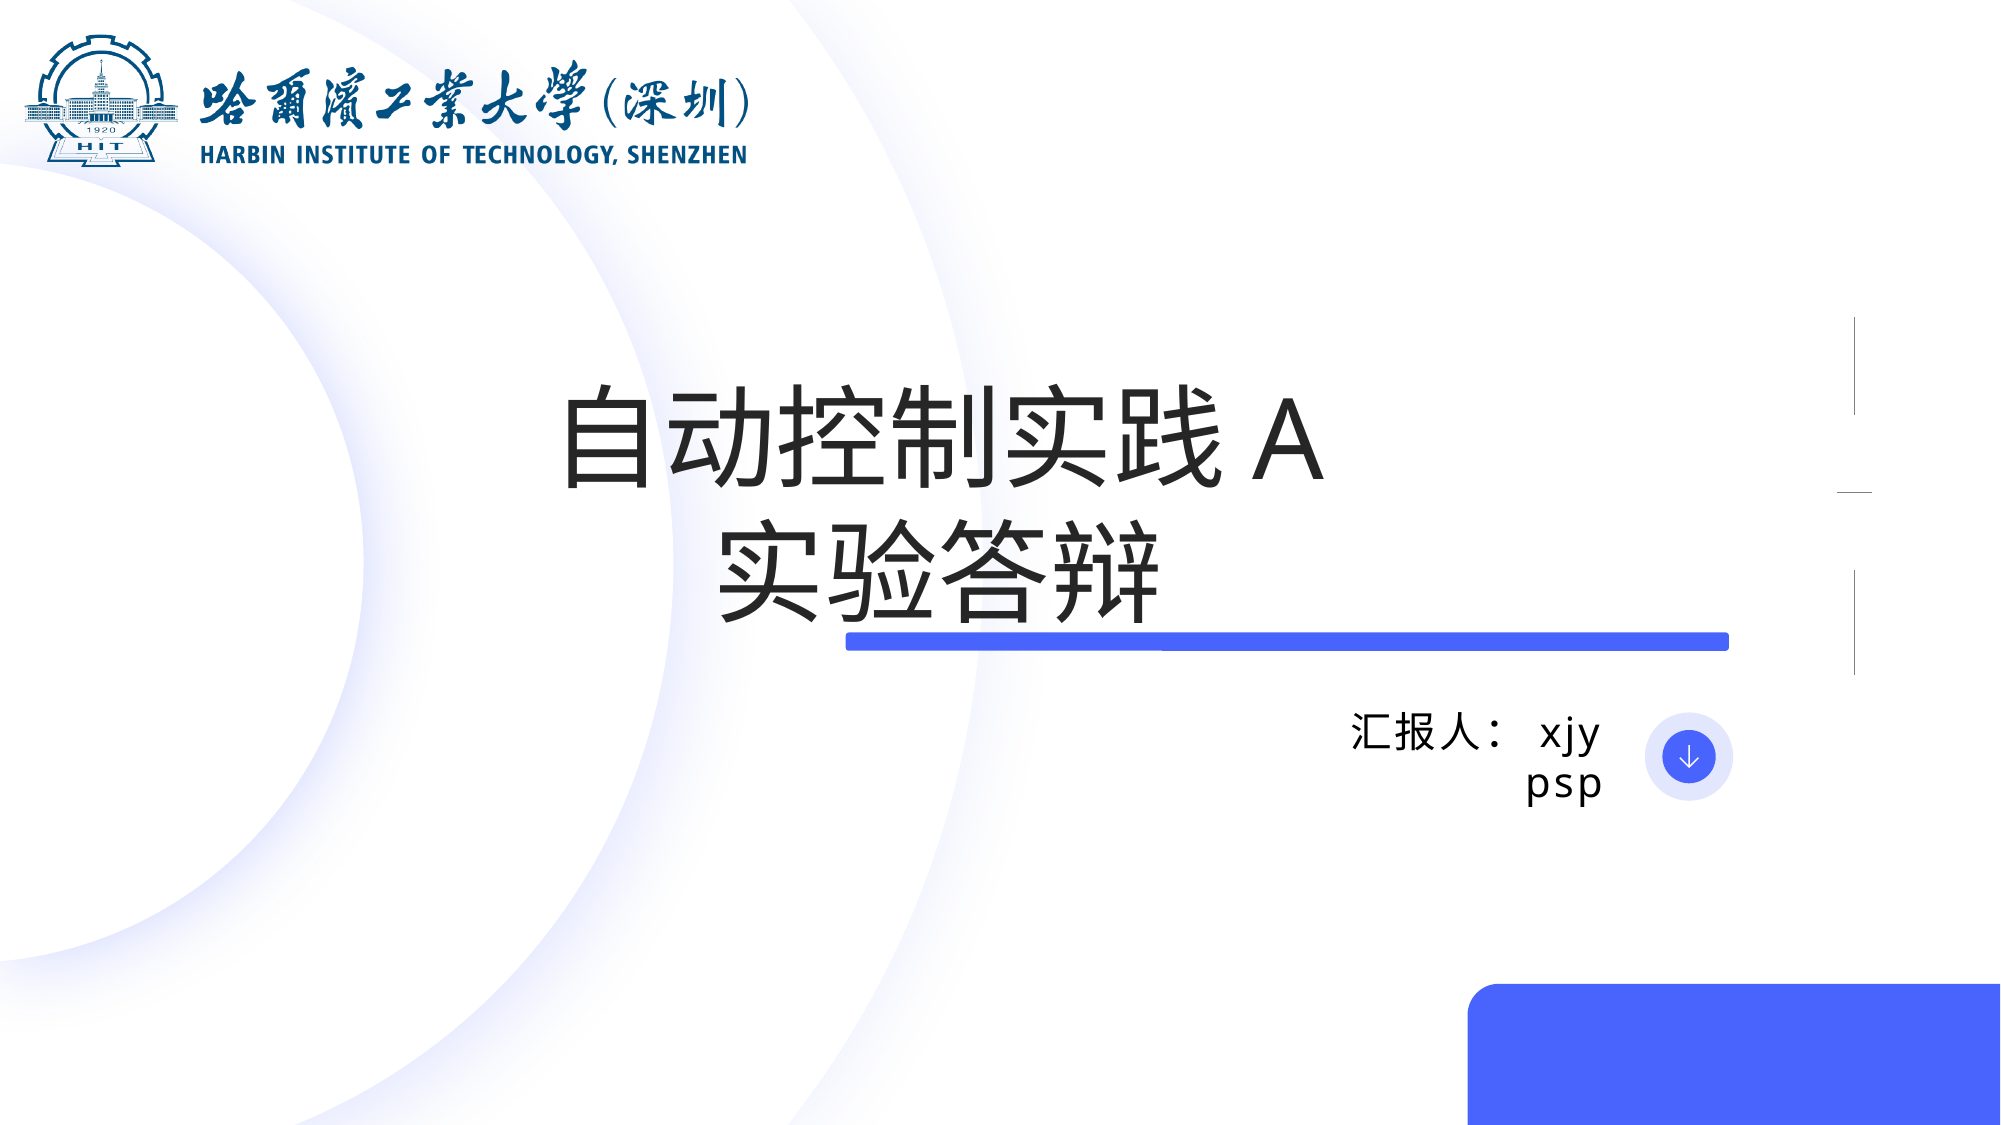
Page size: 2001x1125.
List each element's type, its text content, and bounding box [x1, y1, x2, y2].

picture [0, 0, 772, 217]
list 汇报人：xjy psp [1246, 701, 1618, 810]
title 自动控制实践A 实验答辩 [97, 364, 1778, 645]
